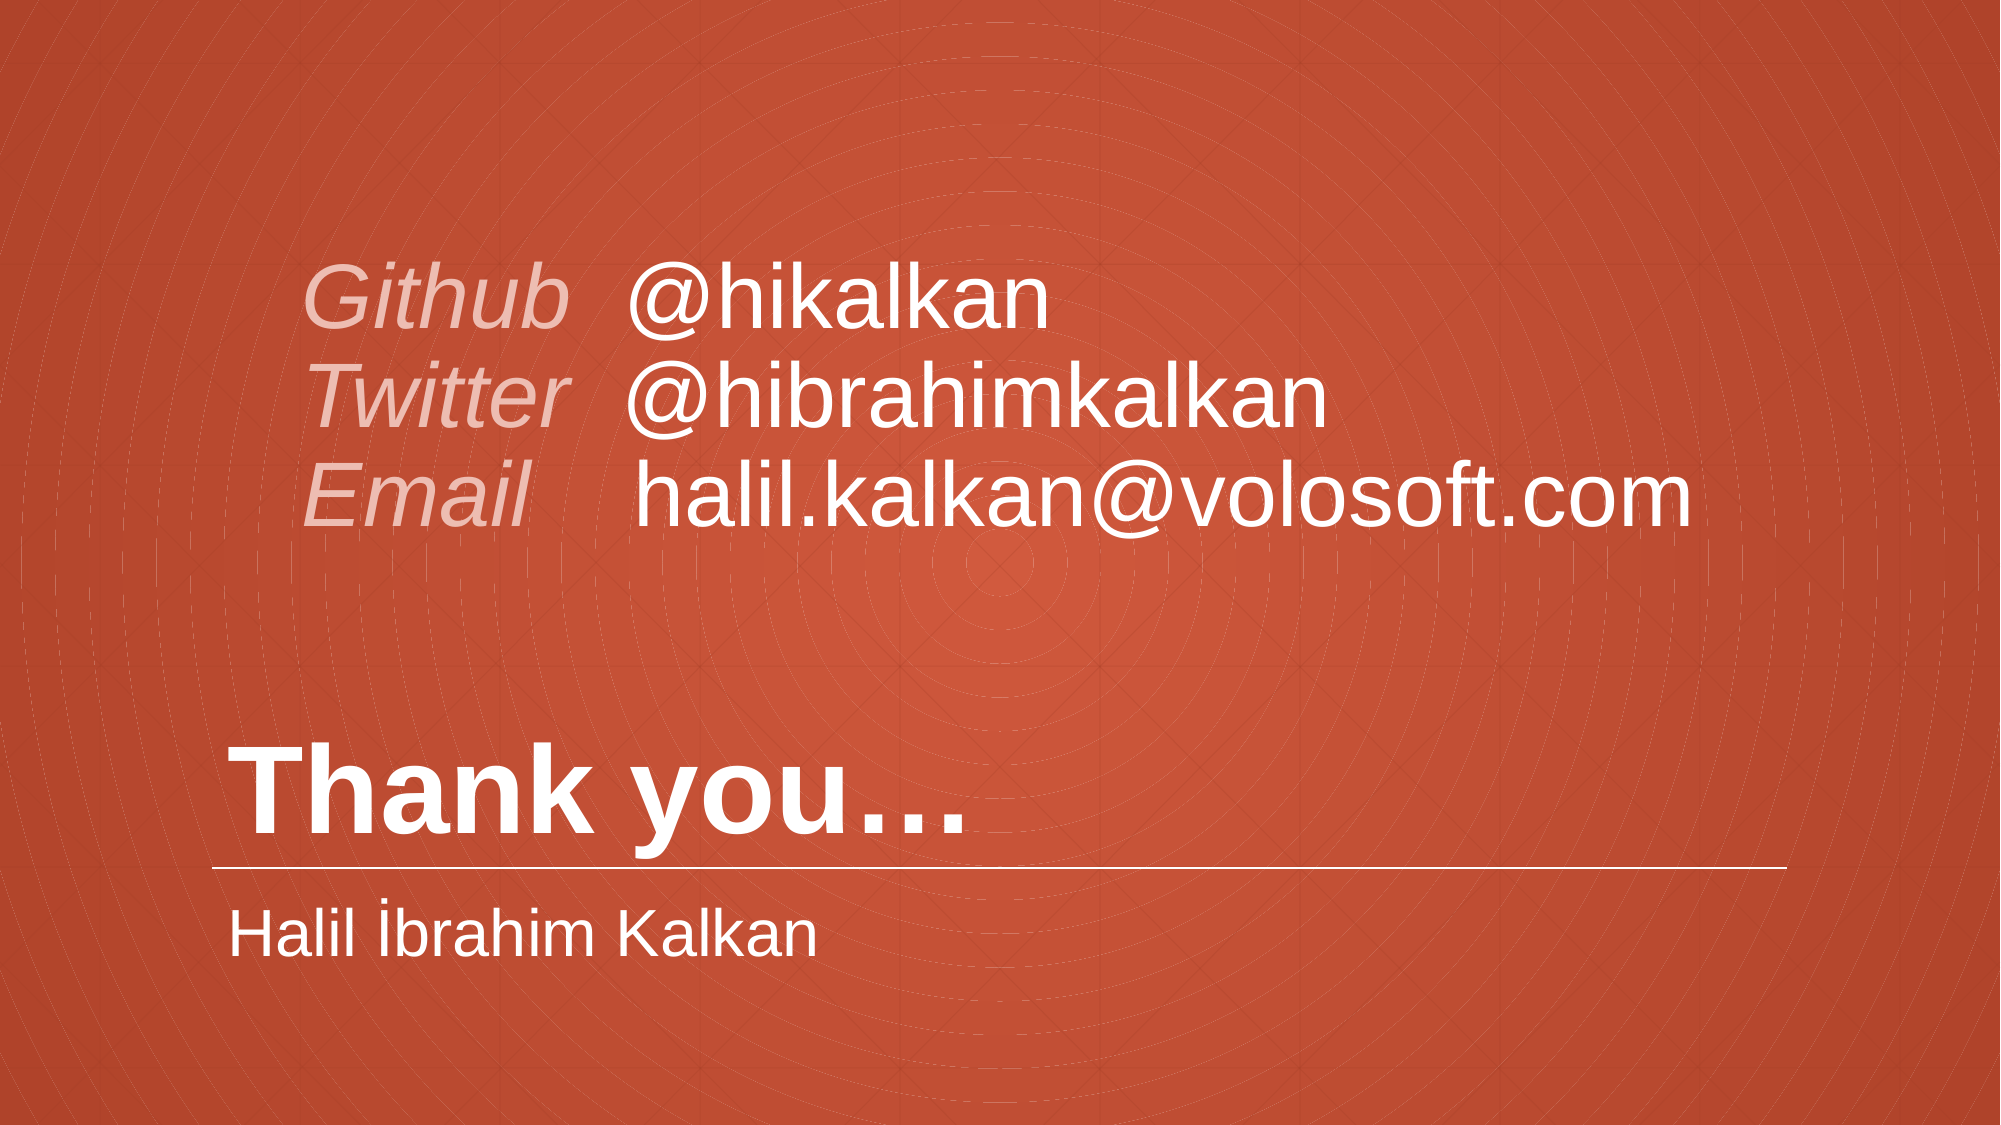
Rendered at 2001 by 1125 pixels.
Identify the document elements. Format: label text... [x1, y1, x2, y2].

list Halil İbrahim Kalkan [212, 891, 1788, 1011]
text_box Github @hikalkan Twitter @hibrahimkalkan Email halil.kalkan@volosoft.com [286, 241, 1862, 867]
title Thank you… [212, 416, 286, 867]
